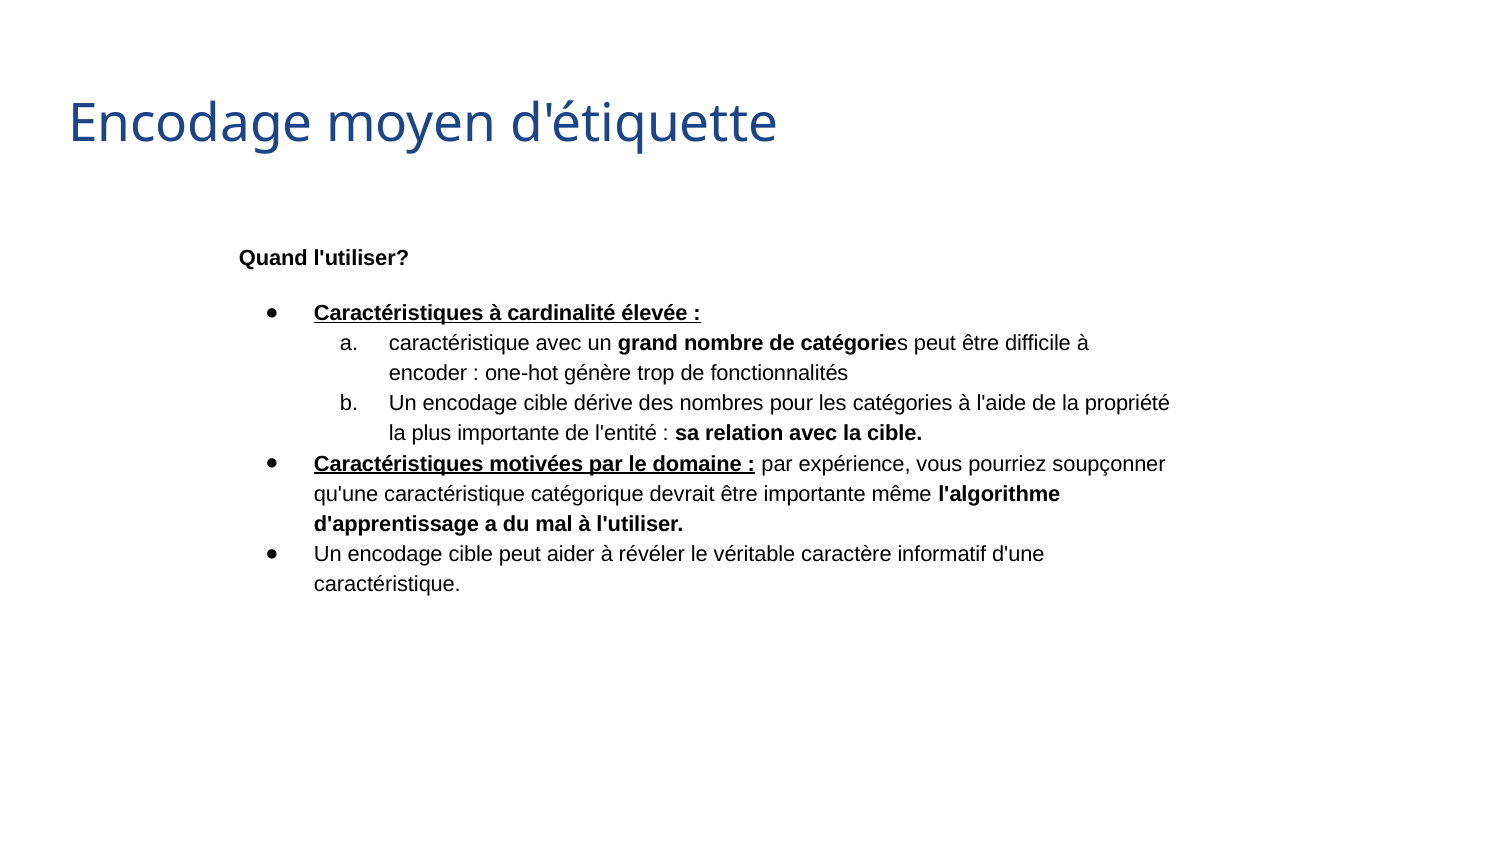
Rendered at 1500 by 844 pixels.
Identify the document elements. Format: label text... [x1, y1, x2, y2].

title Encodage moyen d'étiquette [51, 72, 1449, 167]
text_box Quand l'utiliser? Caractéristiques à cardinalité élevée : caractéristique avec un grand nombre de catégories peut être difficile à encoder : one-hot génère trop de fonctionnalités Un encodage cible dérive des nombres pour les catégories à l'aide de la propriété la plus importante de l'entité : sa relation avec la cible. Caractéristiques motivées par le domaine : par expérience, vous pourriez soupçonner qu'une caractéristique catégorique devrait être importante même l'algorithme d'apprentissage a du mal à l'utiliser. Un encodage cible peut aider à révéler le véritable caractère informatif d'une caractéristique. [223, 228, 1196, 666]
